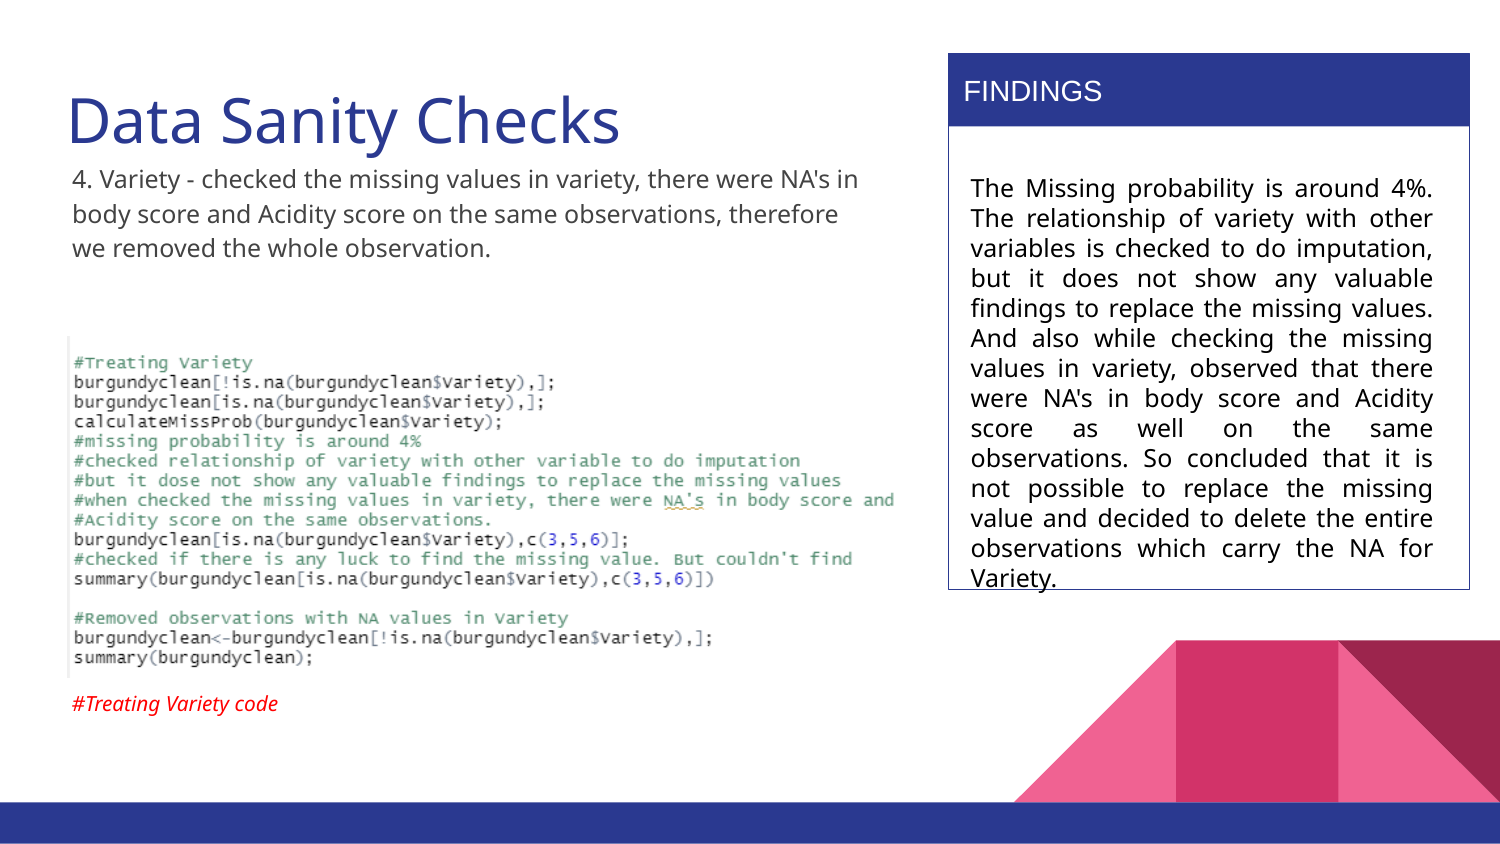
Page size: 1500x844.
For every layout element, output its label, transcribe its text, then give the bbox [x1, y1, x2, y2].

picture [66, 336, 914, 678]
text_box #Treating Variety code [56, 683, 807, 723]
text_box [948, 53, 1470, 590]
list 4. Variety - checked the missing values in variety, there were NA's in body score and Acidity score on the same observations, therefore we removed the whole observation. [57, 144, 887, 377]
title Data Sanity Checks [51, 65, 943, 166]
